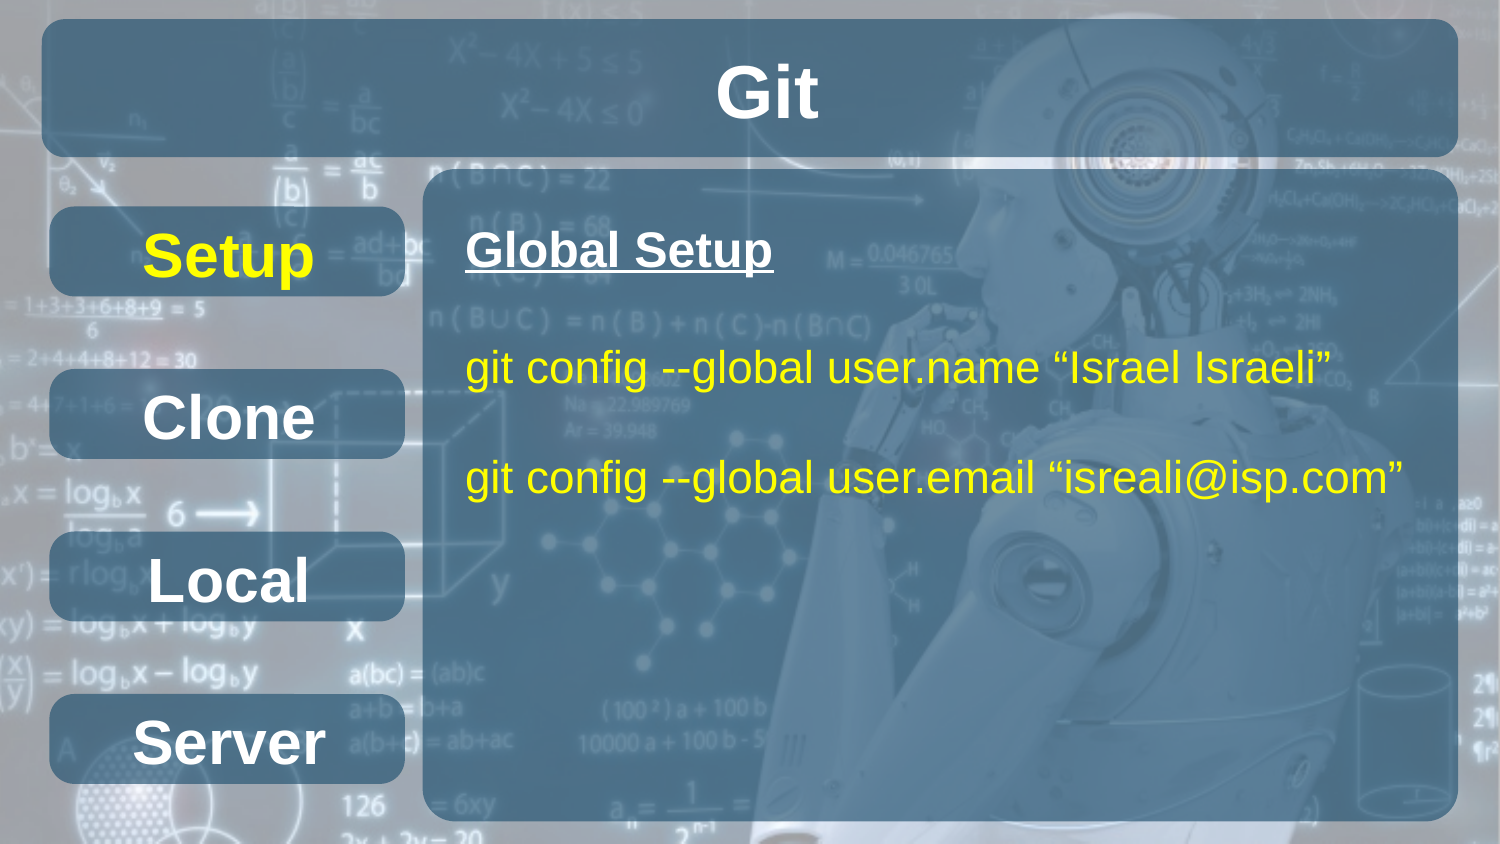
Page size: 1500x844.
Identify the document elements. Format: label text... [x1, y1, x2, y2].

picture [0, 0, 1500, 844]
title Clone [29, 374, 396, 455]
title Setup [29, 212, 396, 293]
title Server [29, 699, 396, 780]
title Local [29, 537, 396, 618]
text_box Global Setup git config --global user.name “Israel Israeli” git config --global user.email “isreali@isp.com” [450, 202, 1430, 813]
title Git [49, 43, 1451, 134]
